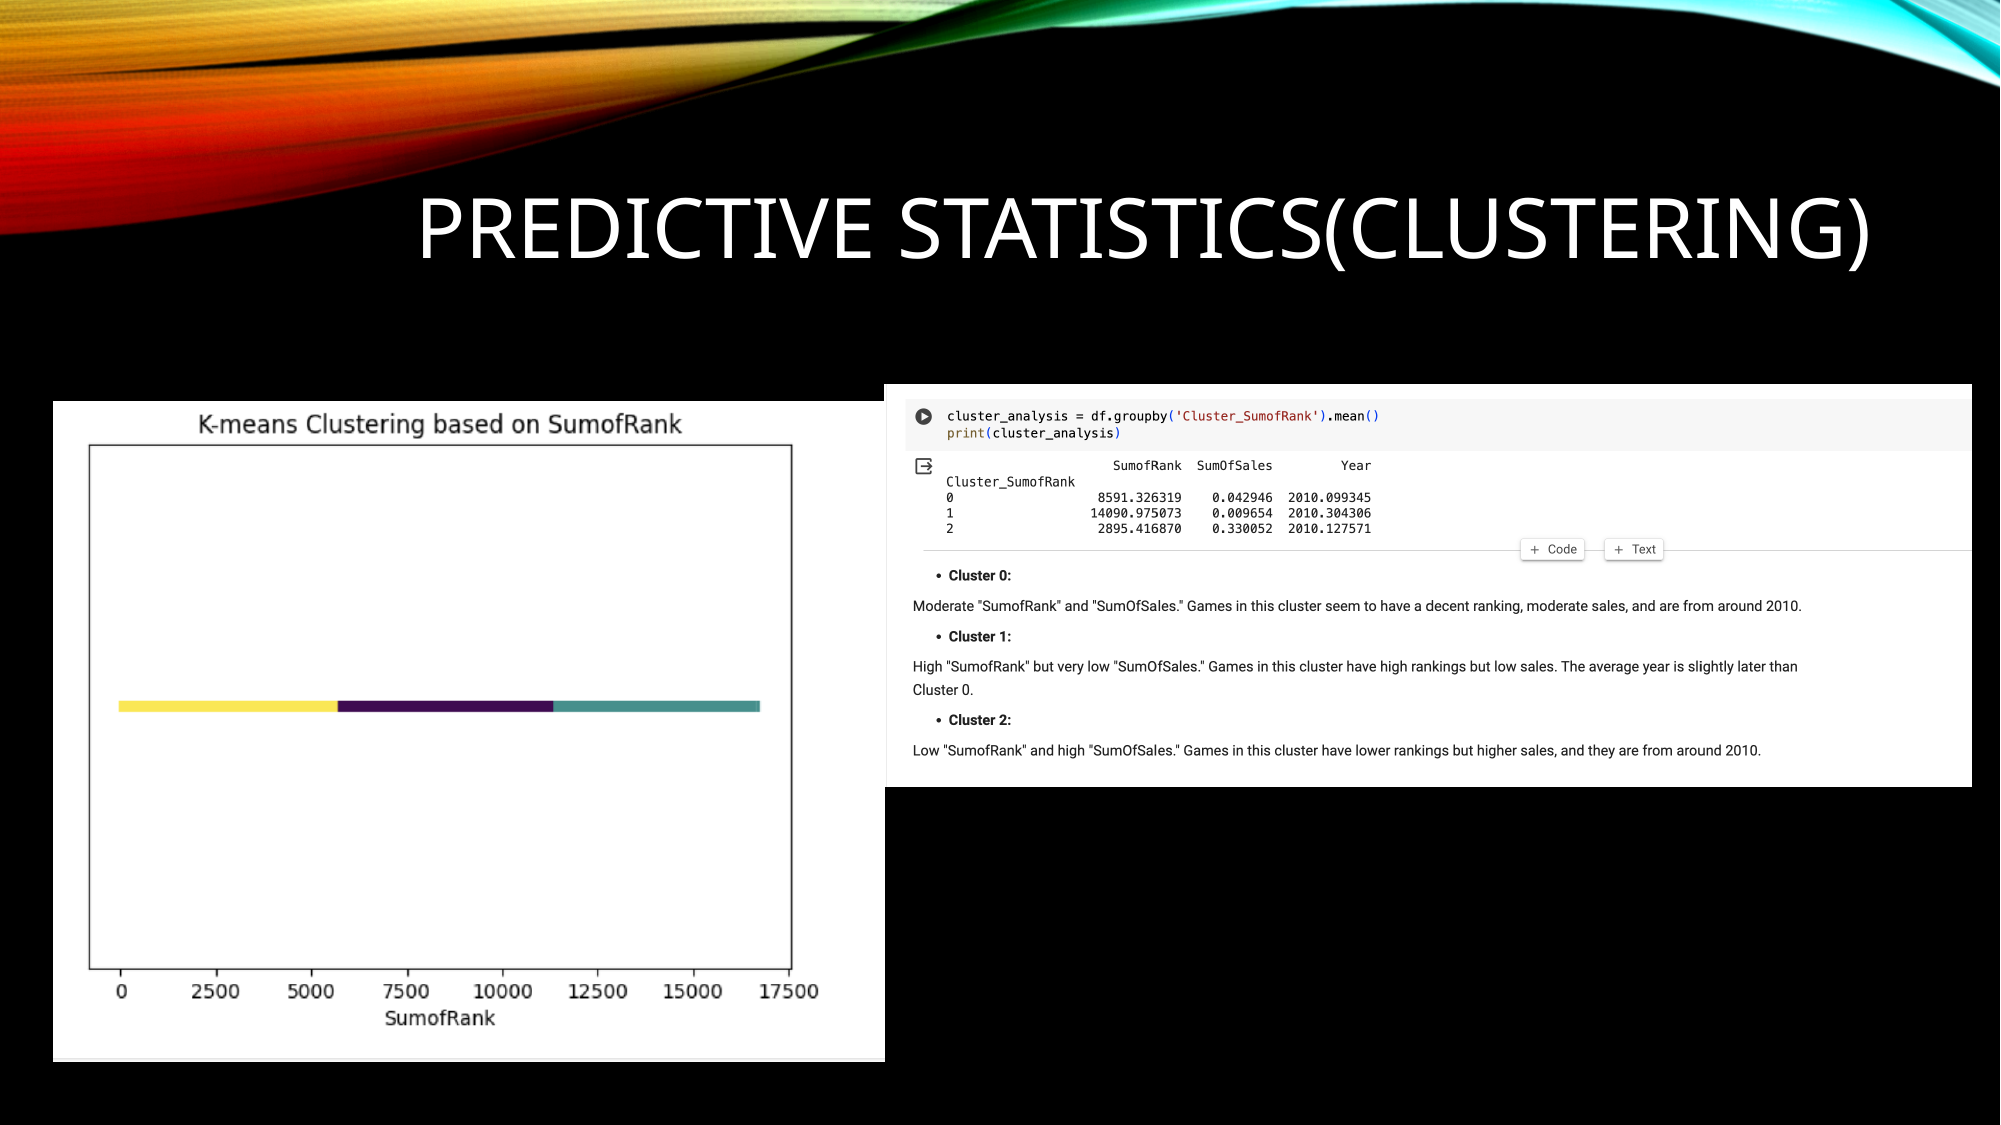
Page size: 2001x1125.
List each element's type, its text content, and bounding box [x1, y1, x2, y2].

picture [883, 384, 1972, 787]
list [53, 401, 886, 1063]
title PREDICTIVE STATISTICS(CLUSTERING) [358, 125, 1888, 338]
picture [0, 0, 2000, 237]
